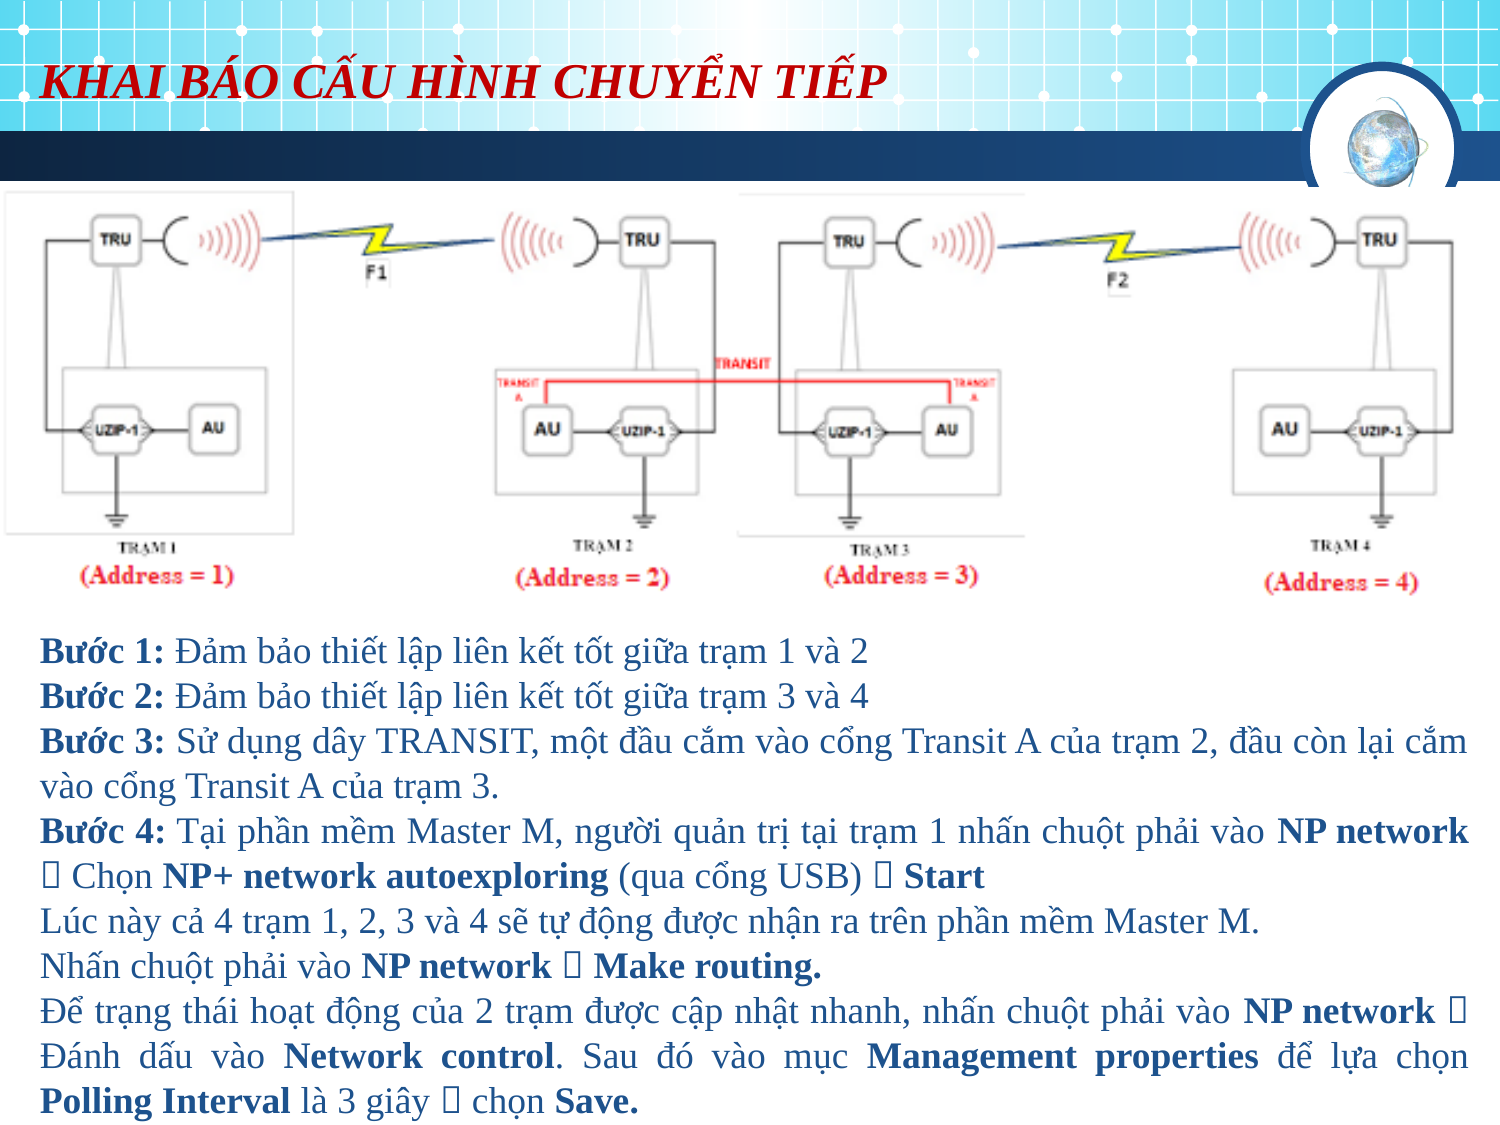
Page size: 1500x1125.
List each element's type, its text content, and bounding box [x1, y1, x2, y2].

title KHAI BÁO CẤU HÌNH CHUYỂN TIẾP [24, 32, 1238, 125]
picture [0, 72, 1485, 619]
text_box Bước 1: Đảm bảo thiết lập liên kết tốt giữa trạm 1 và 2 Bước 2: Đảm bảo thiết lập liên kết tốt giữa trạm 3 và 4 Bước 3: Sử dụng dây TRANSIT, một đầu cắm vào cổng Transit A của trạm 2, đầu còn lại cắm vào cổng Transit A của trạm 3. Bước 4: Tại phần mềm Master M, người quản trị tại trạm 1 nhấn chuột phải vào NP network  Chọn NP+ network autoexploring (qua cổng USB)  Start Lúc này cả 4 trạm 1, 2, 3 và 4 sẽ tự động được nhận ra trên phần mềm Master M. Nhấn chuột phải vào NP network  Make routing. Để trạng thái hoạt động của 2 trạm được cập nhật nhanh, nhấn chuột phải vào NP network  Đánh dấu vào Network control. Sau đó vào mục Management properties để lựa chọn Polling Interval là 3 giây  chọn Save. [24, 626, 1484, 1125]
